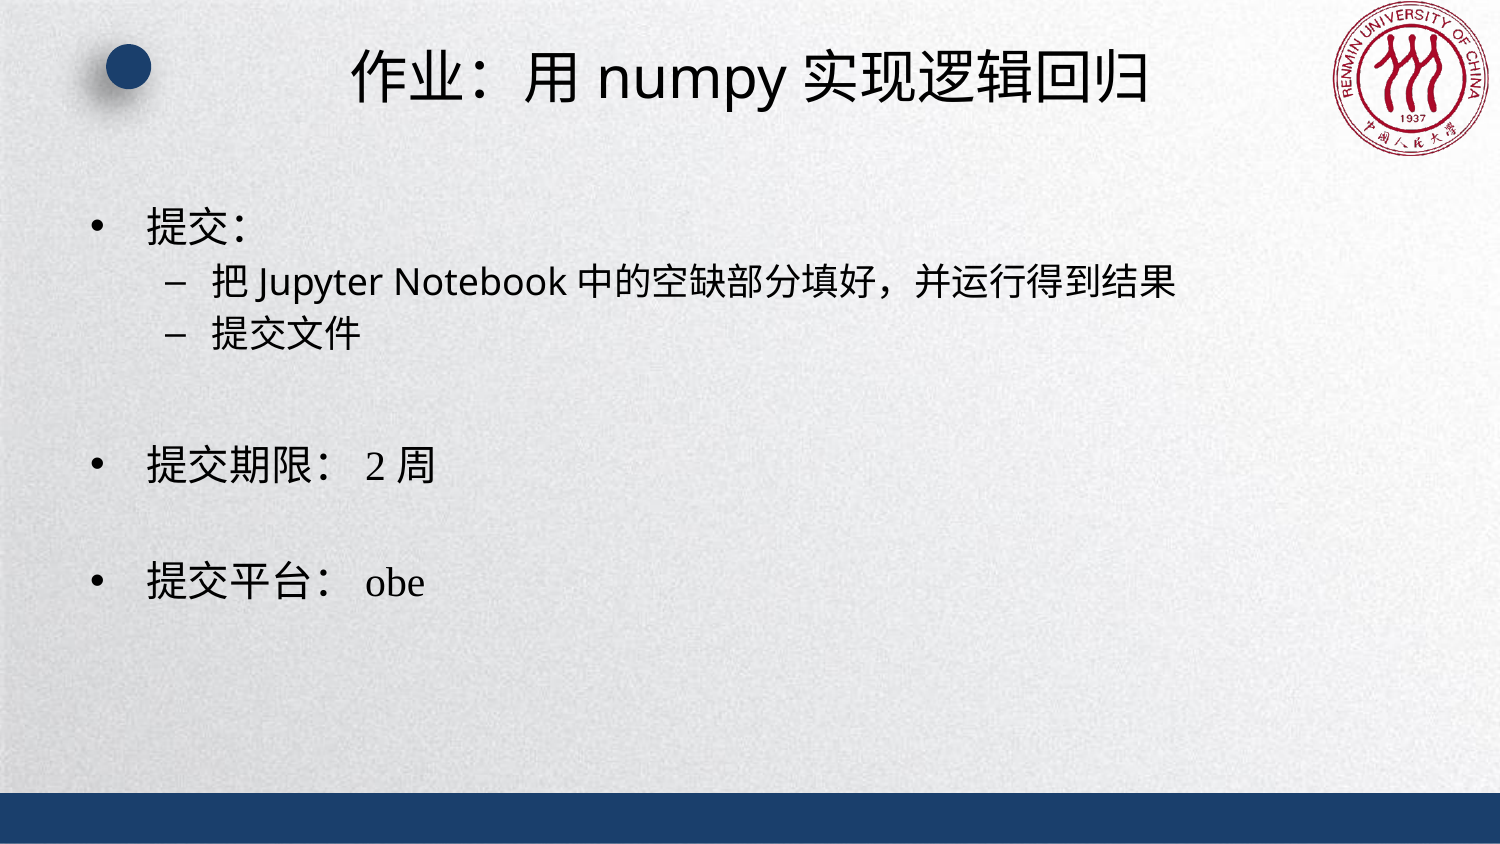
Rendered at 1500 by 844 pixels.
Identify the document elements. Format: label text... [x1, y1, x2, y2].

title 作业：用numpy实现逻辑回归 [75, 33, 1425, 116]
picture [0, 0, 1500, 793]
list 提交： 把Jupyter Notebook中的空缺部分填好，并运行得到结果 提交文件 提交期限：2周 提交平台：obe [75, 134, 1425, 781]
